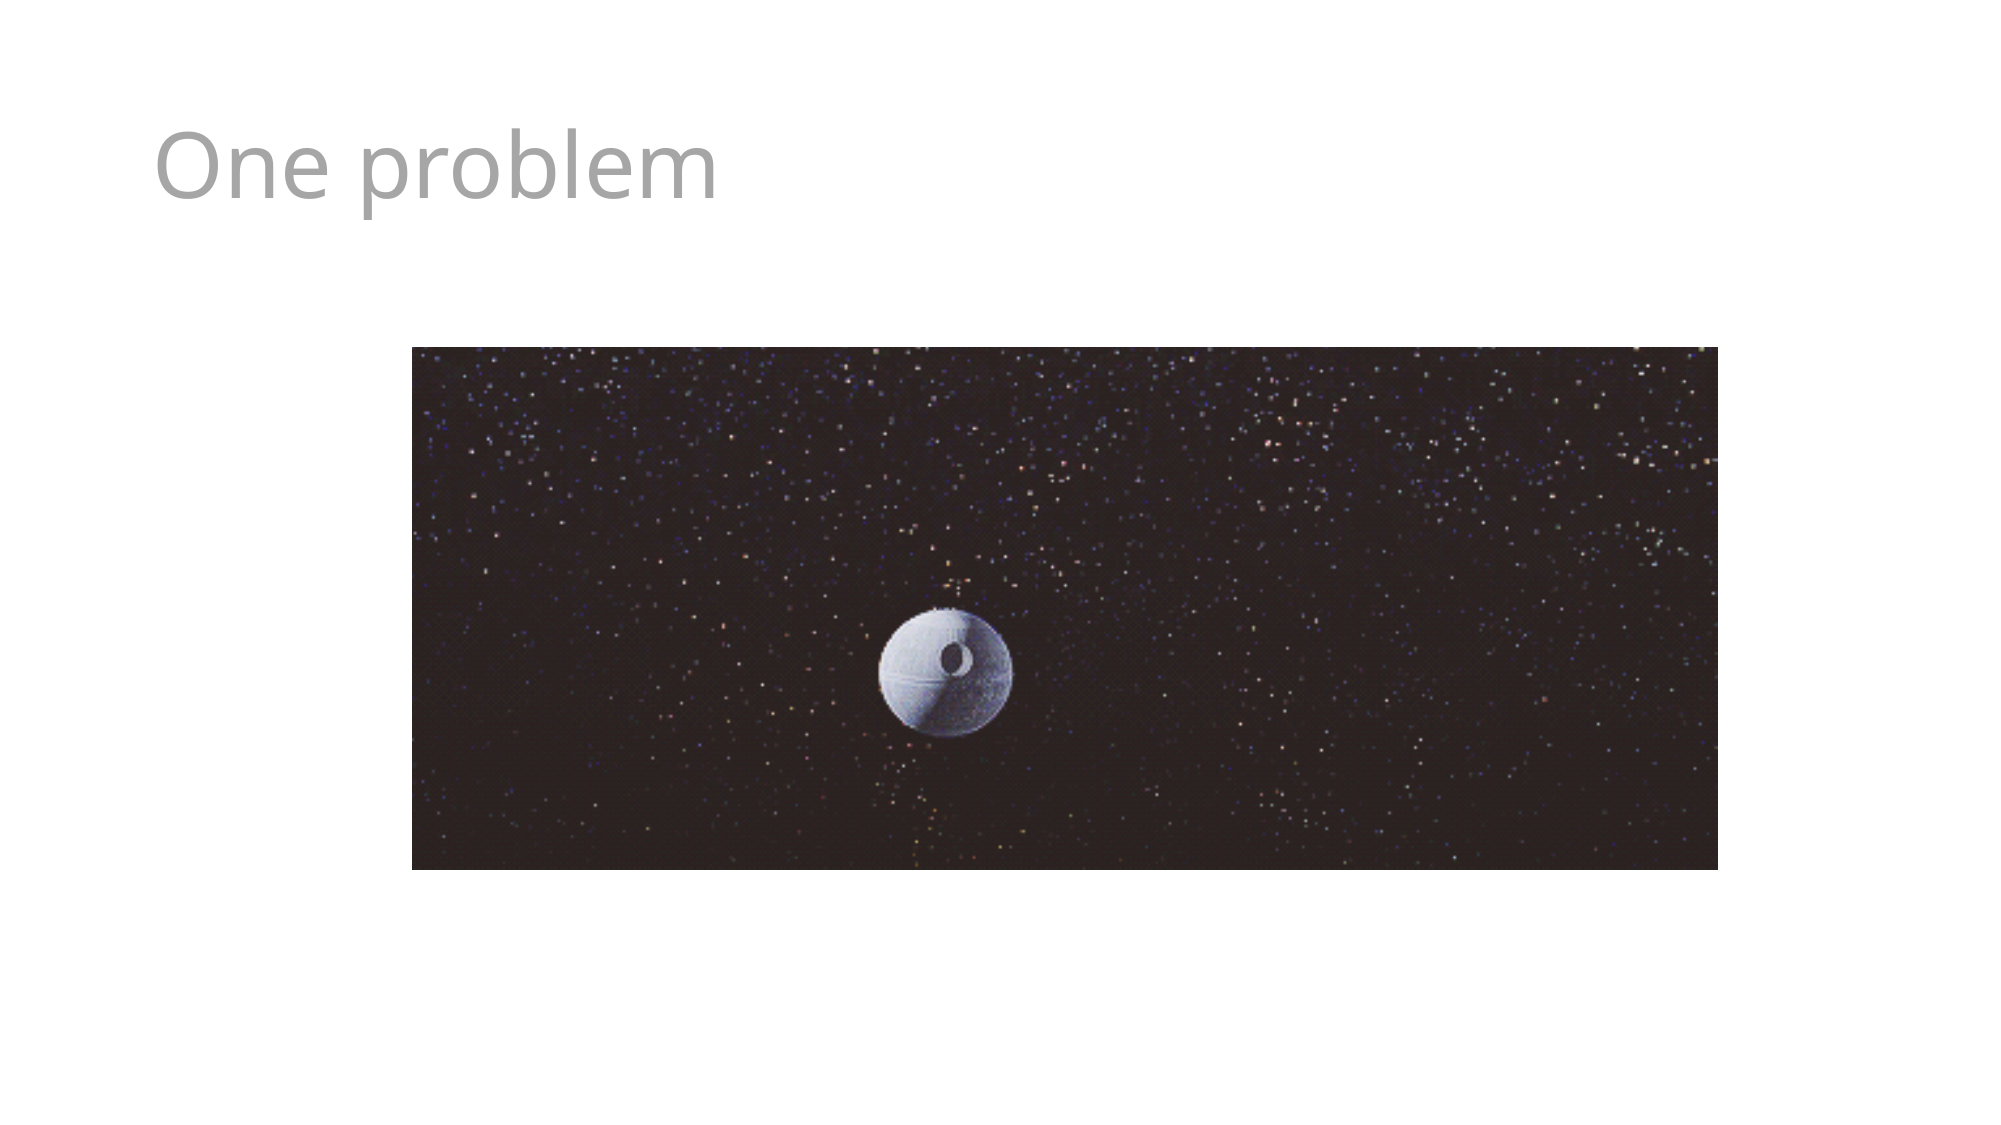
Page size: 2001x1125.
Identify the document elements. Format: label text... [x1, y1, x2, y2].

picture [412, 347, 1718, 870]
title One problem [137, 59, 1863, 278]
